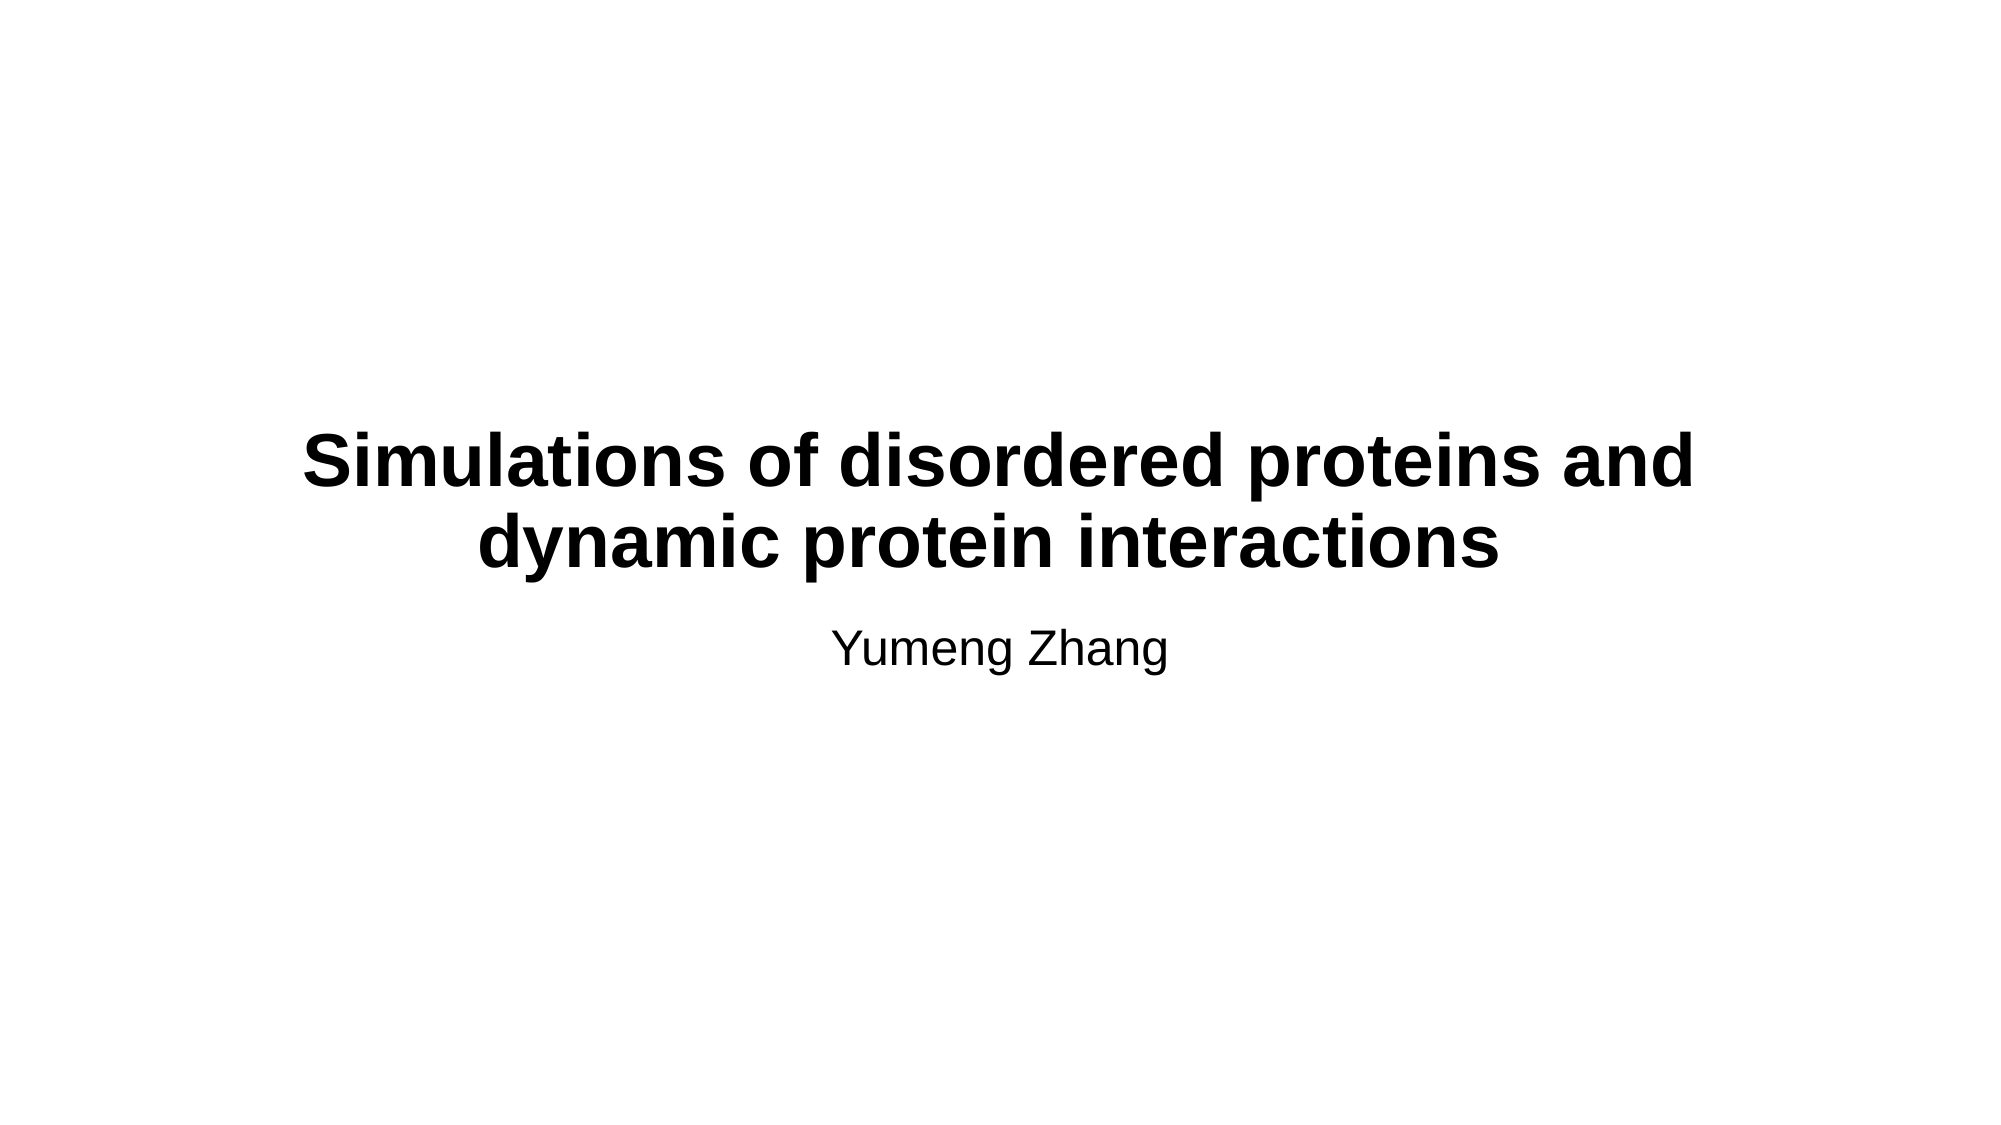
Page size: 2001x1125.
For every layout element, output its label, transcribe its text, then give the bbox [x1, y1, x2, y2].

subtitle Yumeng Zhang [249, 614, 1750, 886]
title Simulations of disordered proteins and dynamic protein interactions [146, 199, 1854, 591]
